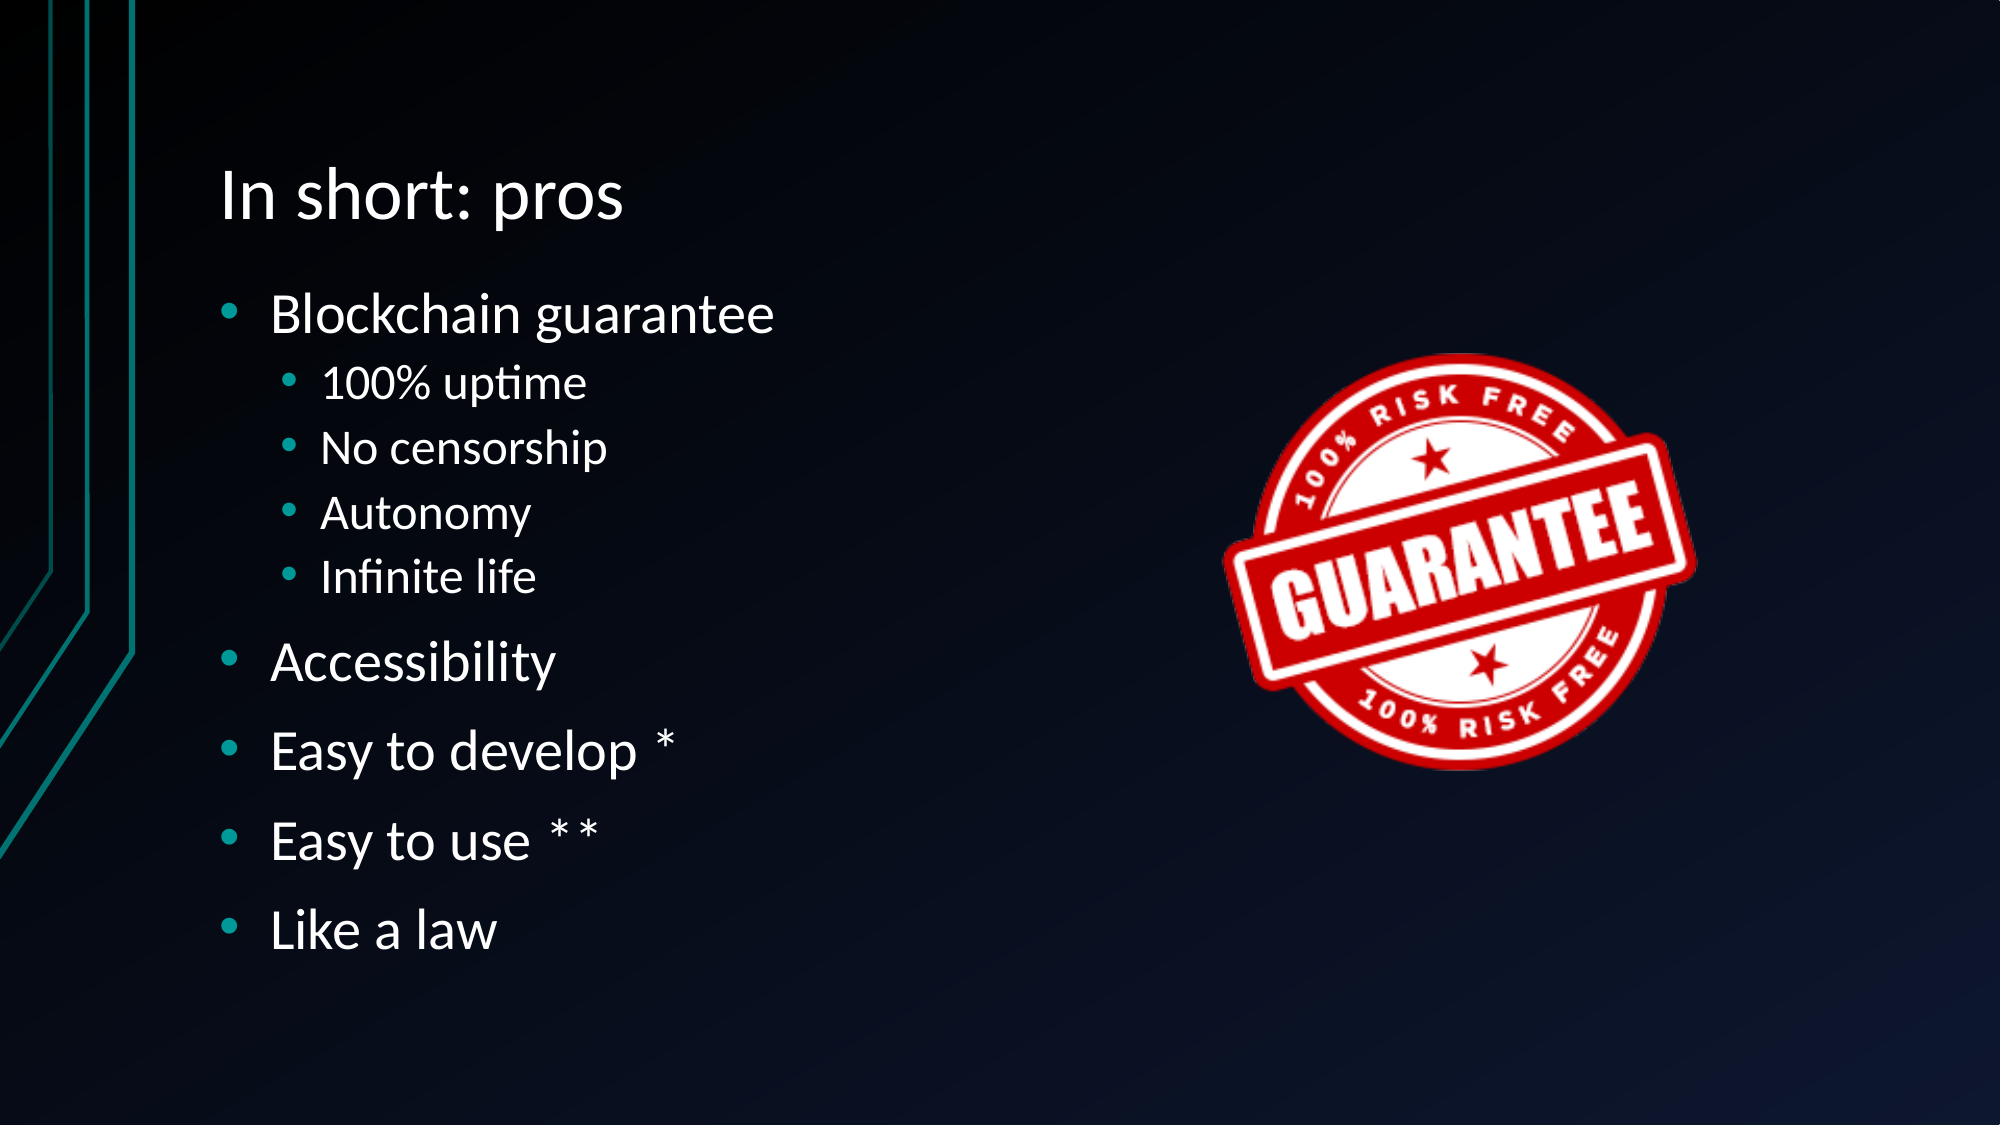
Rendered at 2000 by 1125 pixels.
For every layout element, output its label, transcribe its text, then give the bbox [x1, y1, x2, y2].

title In short: pros [199, 45, 1900, 246]
list Blockchain guarantee 100% uptime No censorship Autonomy Infinite life Accessibility Easy to develop * Easy to use ** Like a law [199, 279, 1900, 1012]
picture [1200, 302, 1721, 823]
